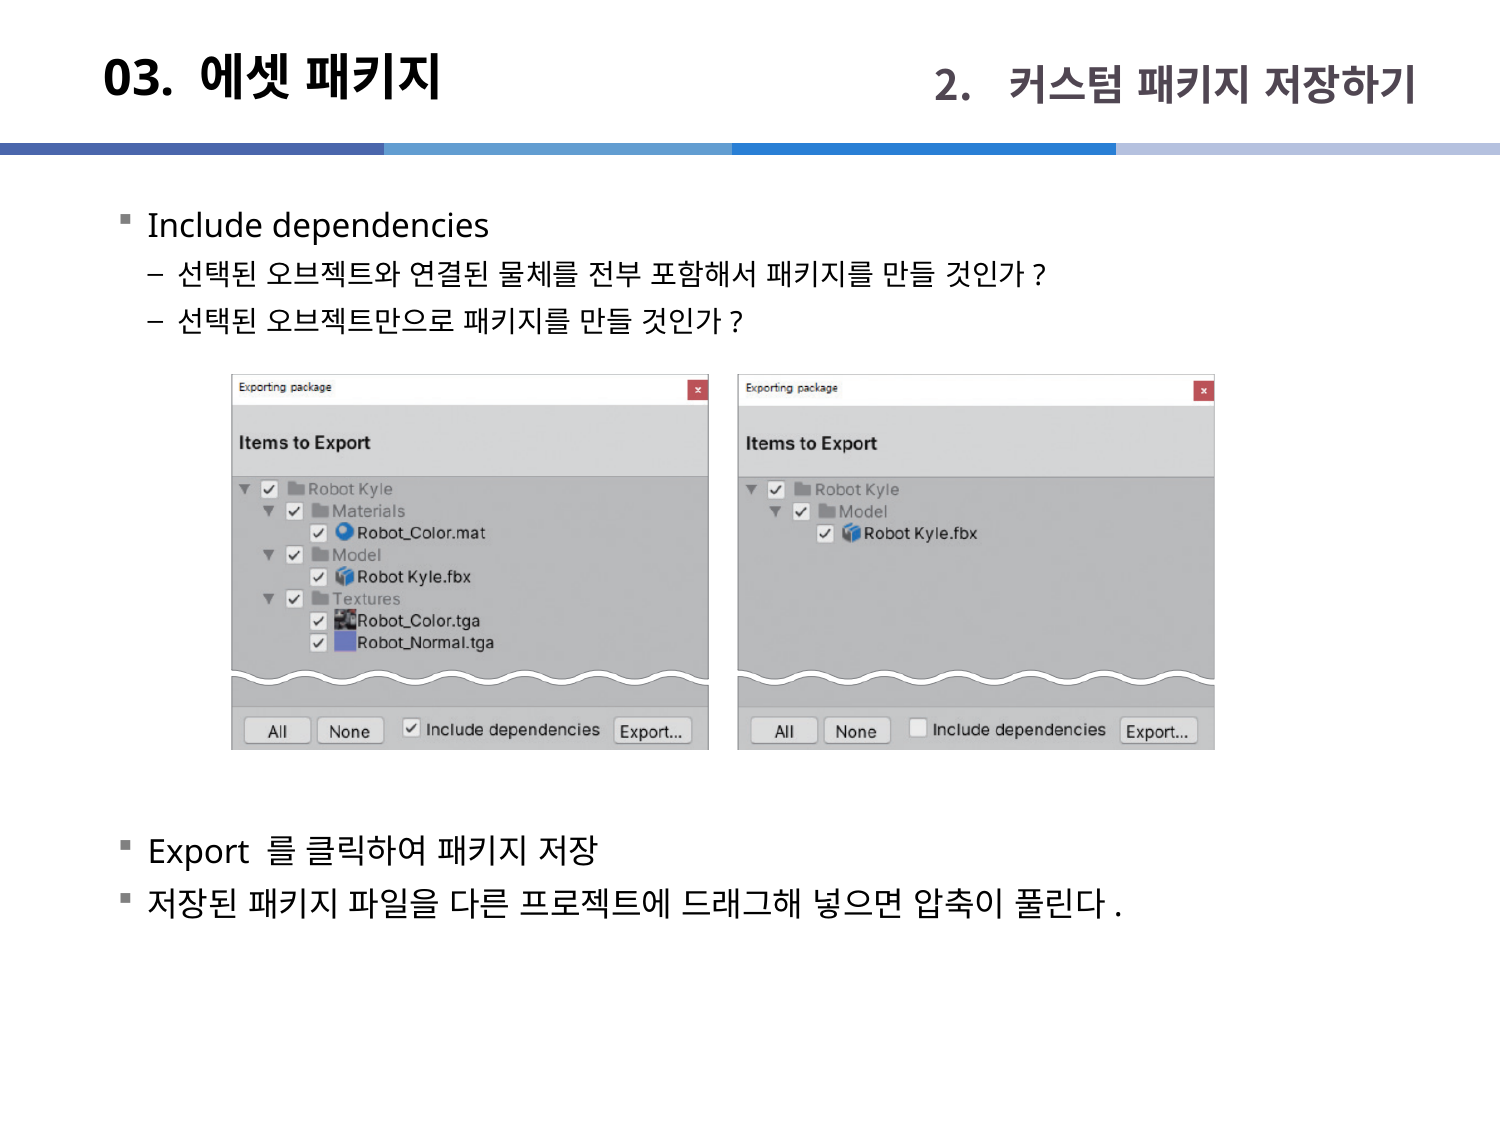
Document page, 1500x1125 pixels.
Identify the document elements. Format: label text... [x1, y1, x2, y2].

list Include dependencies 선택된 오브젝트와 연결된 물체를 전부 포함해서 패키지를 만들 것인가? 선택된 오브젝트만으로 패키지를 만들 것인가? [29, 196, 1353, 351]
title 03. 에셋 패키지 [88, 30, 919, 121]
picture [229, 374, 1215, 751]
text_box Export 를 클릭하여 패키지 저장 저장된 패키지 파일을 다른 프로젝트에 드래그해 넣으면 압축이 풀린다. [29, 822, 1353, 977]
text_box 커스텀 패키지 저장하기 [919, 26, 1500, 132]
